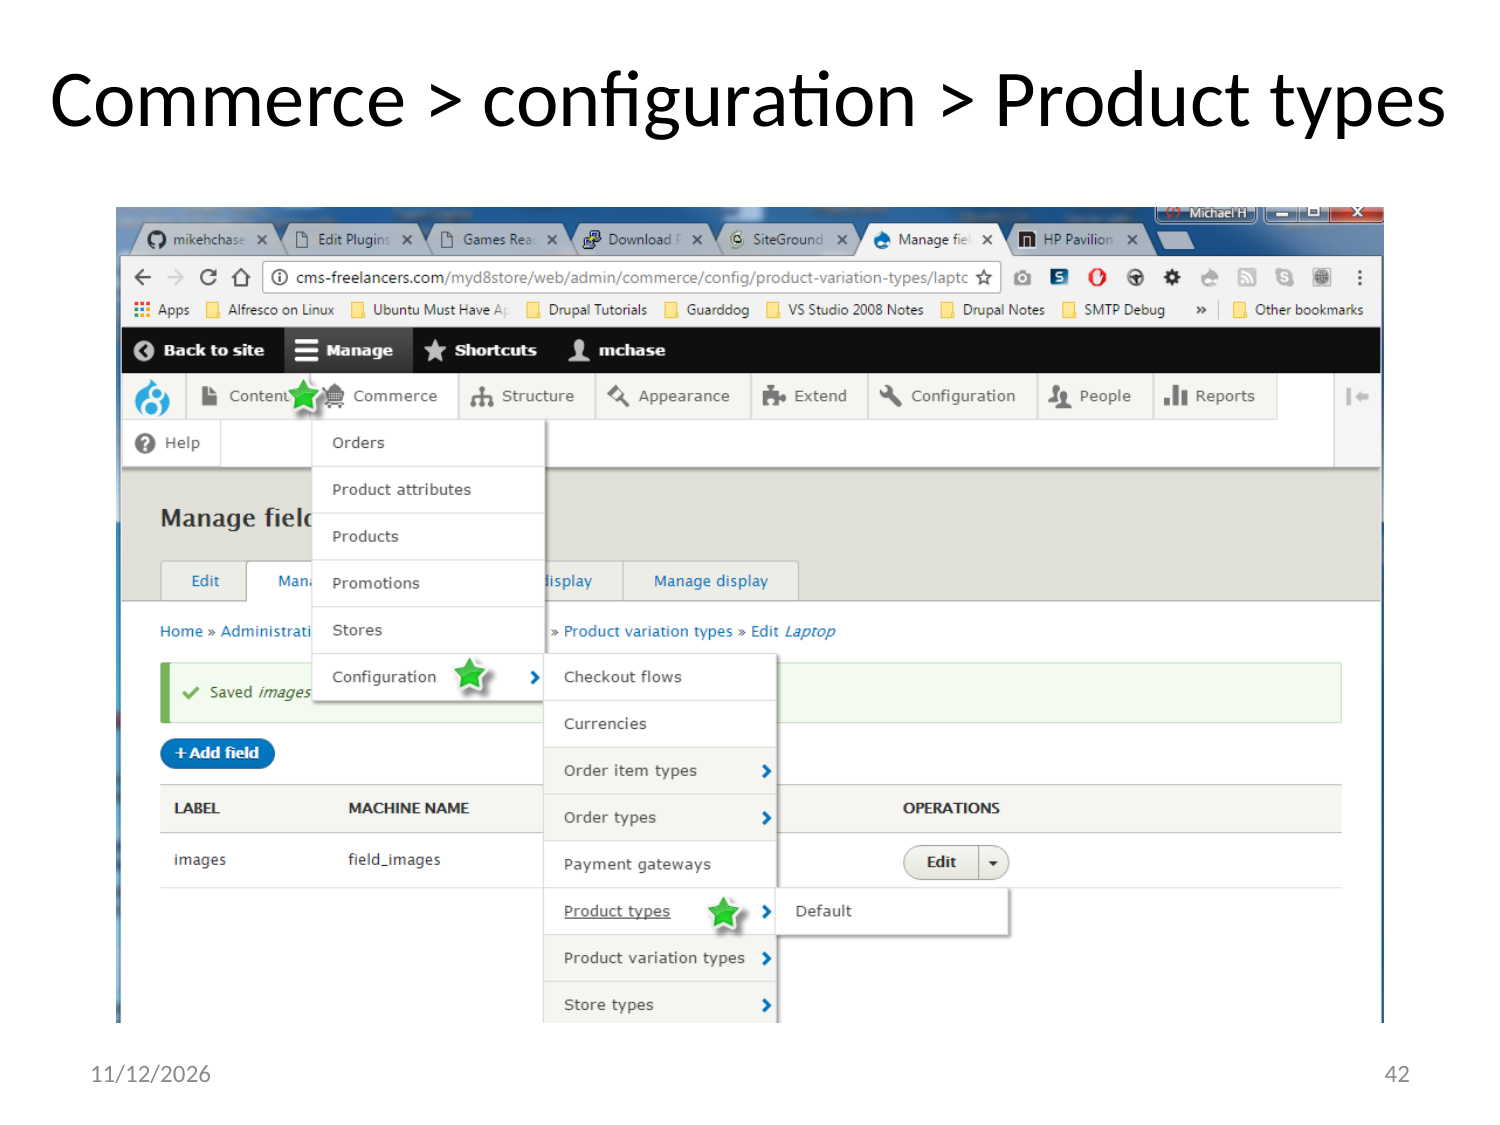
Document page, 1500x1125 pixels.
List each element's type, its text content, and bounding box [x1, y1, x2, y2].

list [116, 207, 1384, 1023]
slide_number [75, 1042, 425, 1103]
slide_number 42 [1074, 1042, 1425, 1103]
title Commerce > configuration > Product types [0, 0, 1500, 188]
